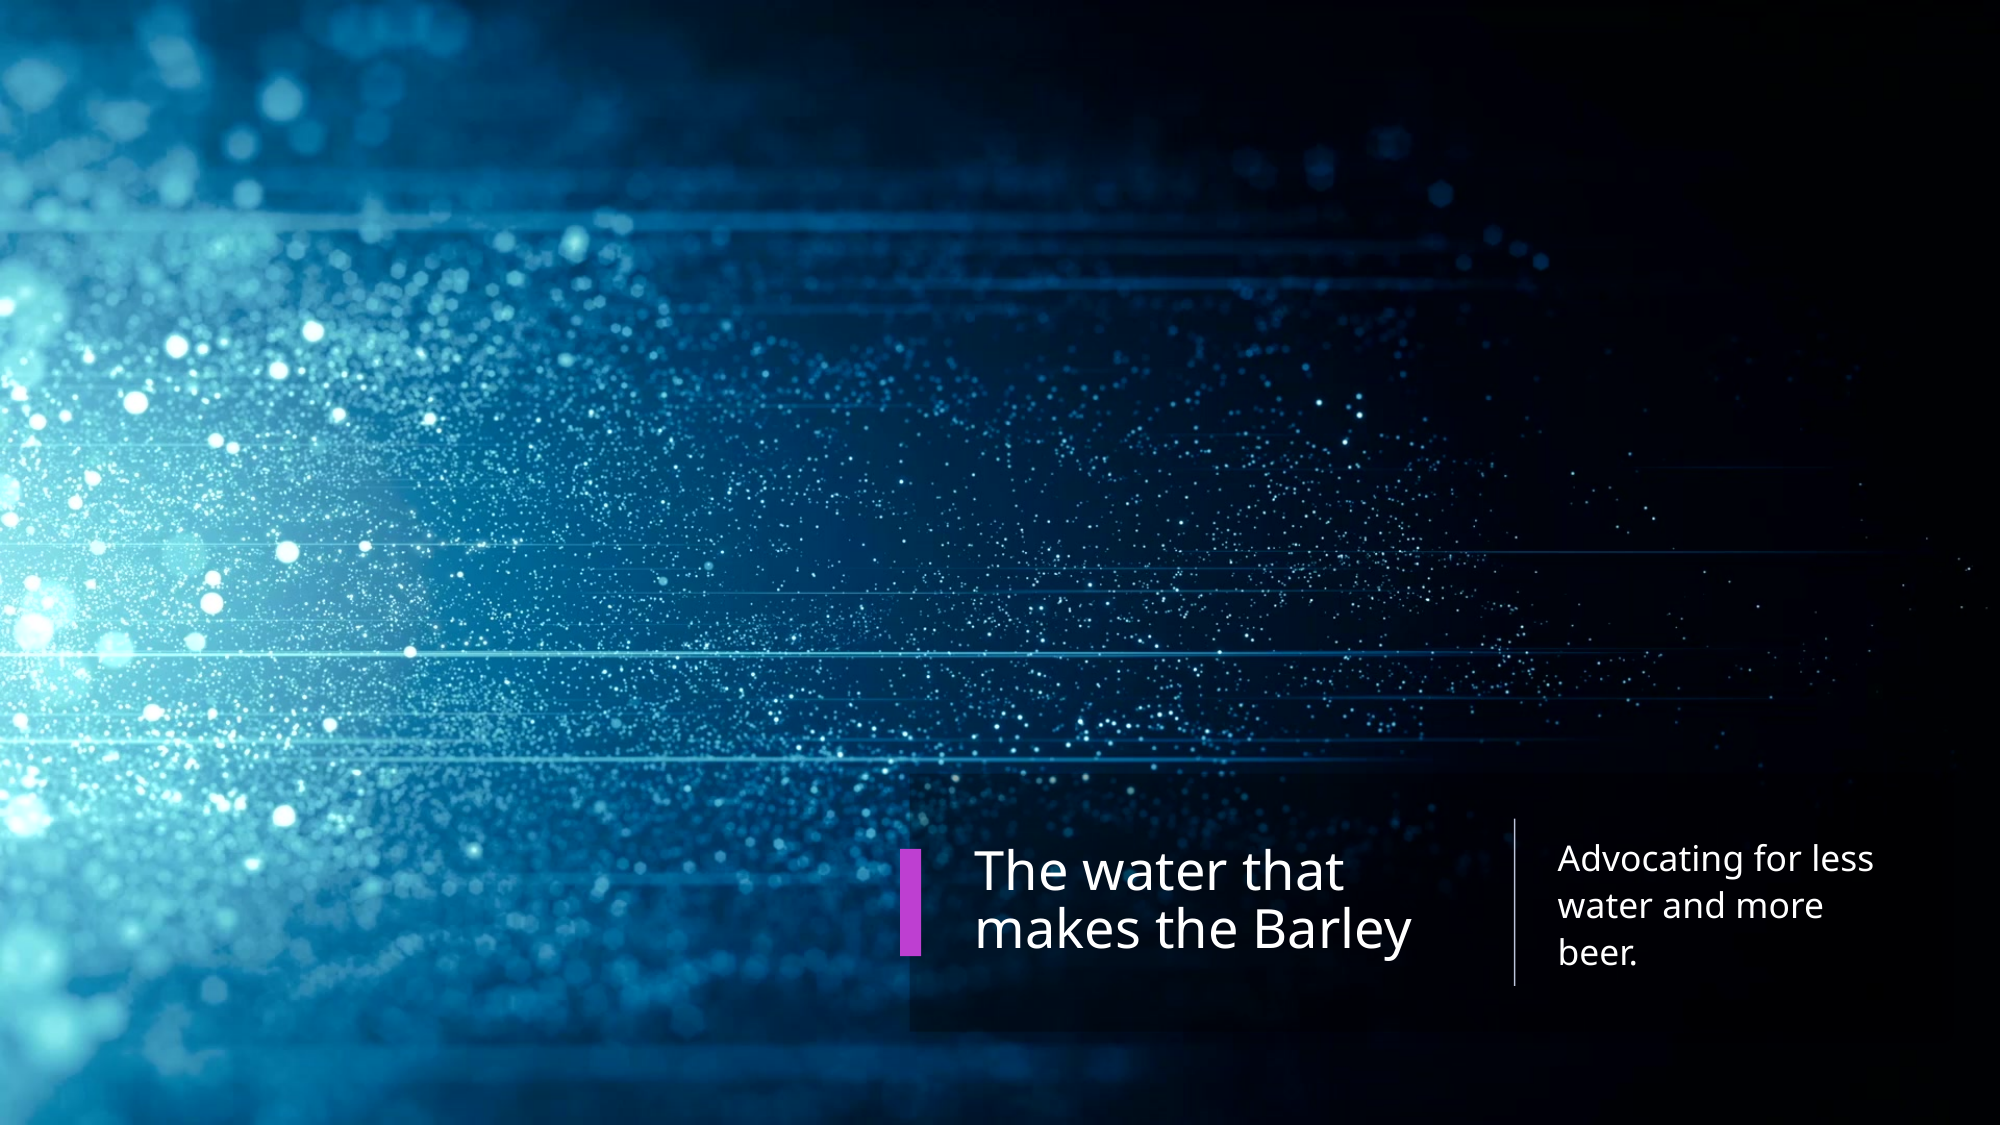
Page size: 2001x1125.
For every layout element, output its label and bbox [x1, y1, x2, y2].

text_box [0, 0, 2000, 1125]
